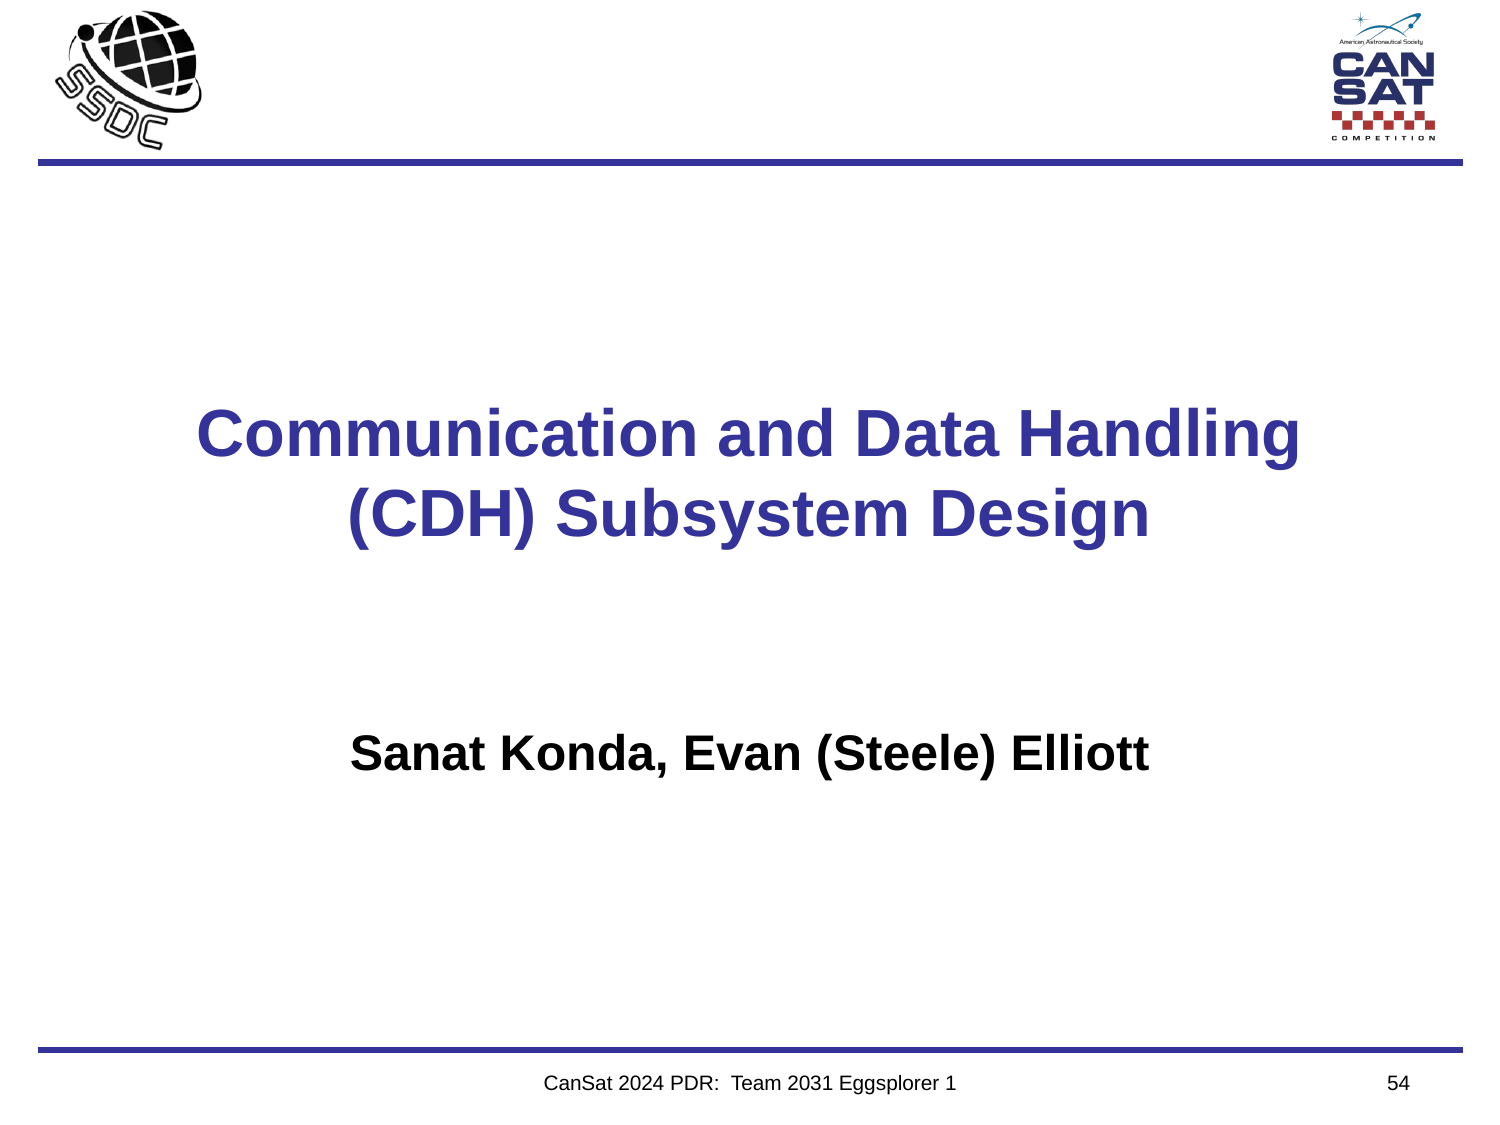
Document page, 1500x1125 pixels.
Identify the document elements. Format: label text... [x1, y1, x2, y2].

picture [1322, 12, 1447, 148]
picture [10, 6, 263, 153]
title Communication and Data Handling (CDH) Subsystem Design [112, 349, 1388, 591]
subtitle Sanat Konda, Evan (Steele) Elliott [225, 712, 1275, 925]
footer CanSat 2024 PDR: Team 2031 Eggsplorer 1 [450, 1062, 1050, 1103]
slide_number 54 [1312, 1062, 1425, 1104]
